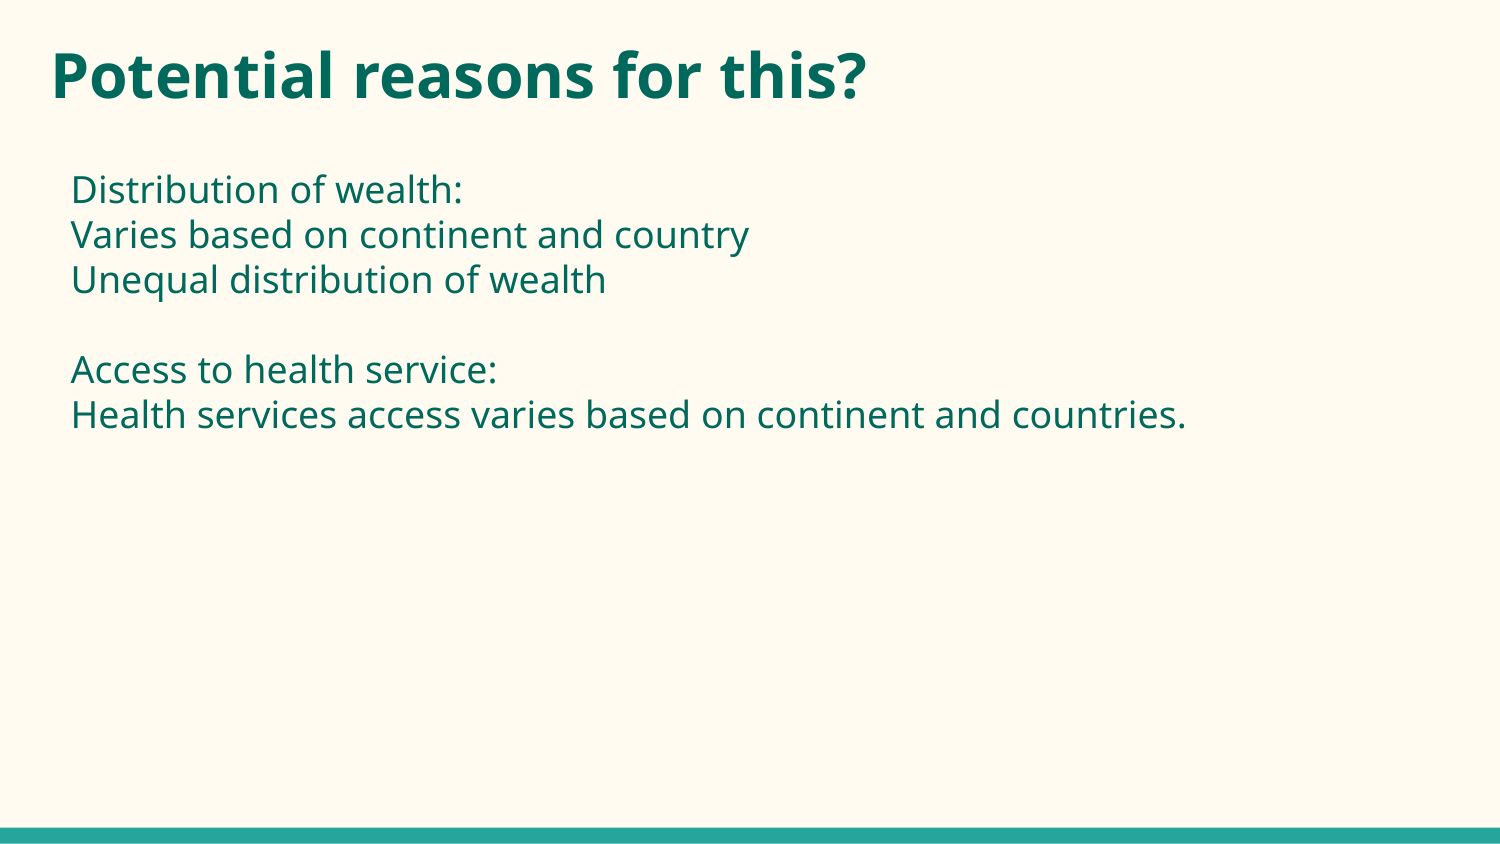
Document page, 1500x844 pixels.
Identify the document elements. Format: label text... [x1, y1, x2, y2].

title Potential reasons for this? [35, 21, 1500, 176]
text_box Distribution of wealth: Varies based on continent and country Unequal distribution of wealth Access to health service: Health services access varies based on continent and countries. [55, 150, 1417, 786]
